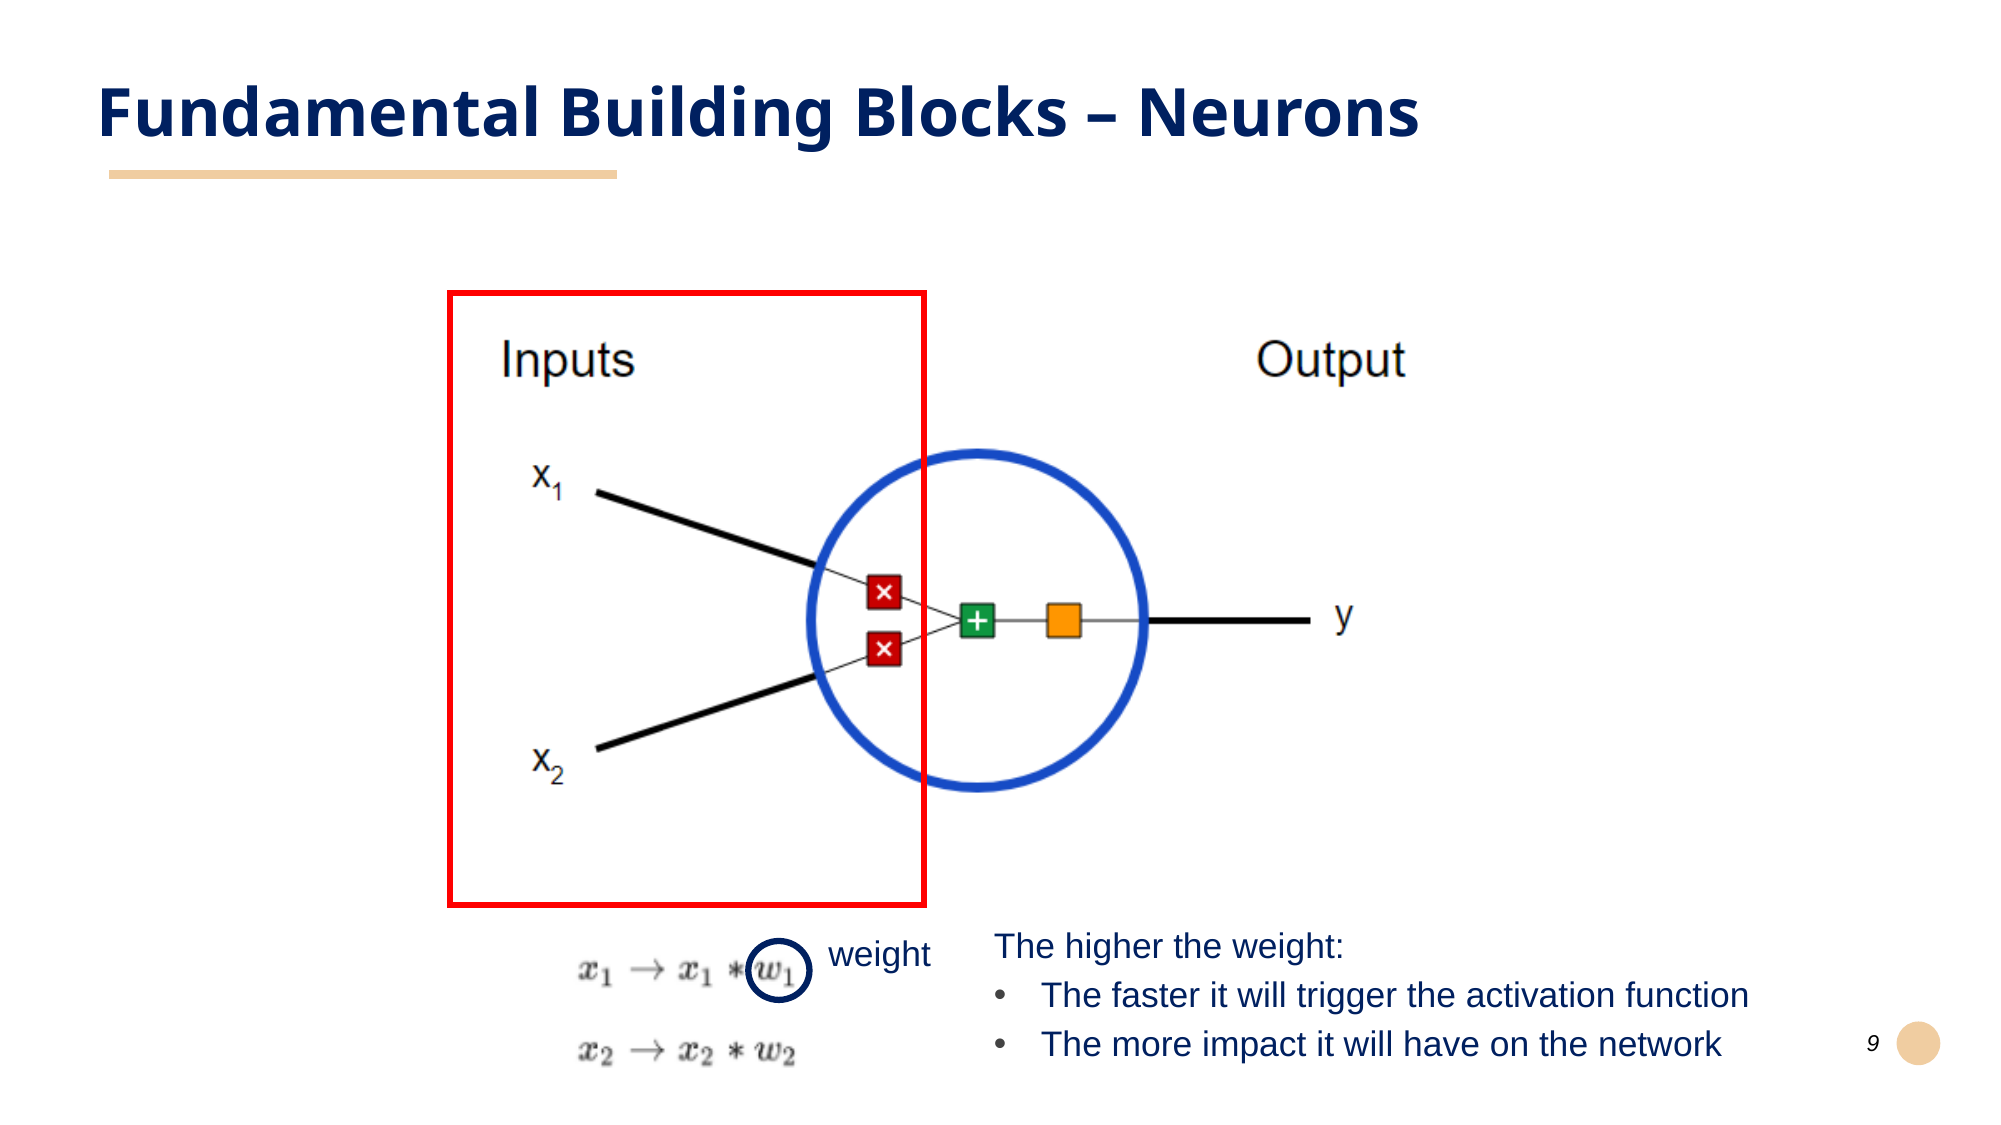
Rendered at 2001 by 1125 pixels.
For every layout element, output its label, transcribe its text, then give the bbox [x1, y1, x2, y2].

text_box The higher the weight: The faster it will trigger the activation function The more impact it will have on the network [951, 908, 1778, 1093]
text_box [449, 833, 925, 906]
picture [449, 292, 1454, 833]
picture [554, 938, 824, 1093]
text_box Fundamental Building Blocks – Neurons [81, 56, 1506, 175]
list weight [786, 916, 951, 986]
